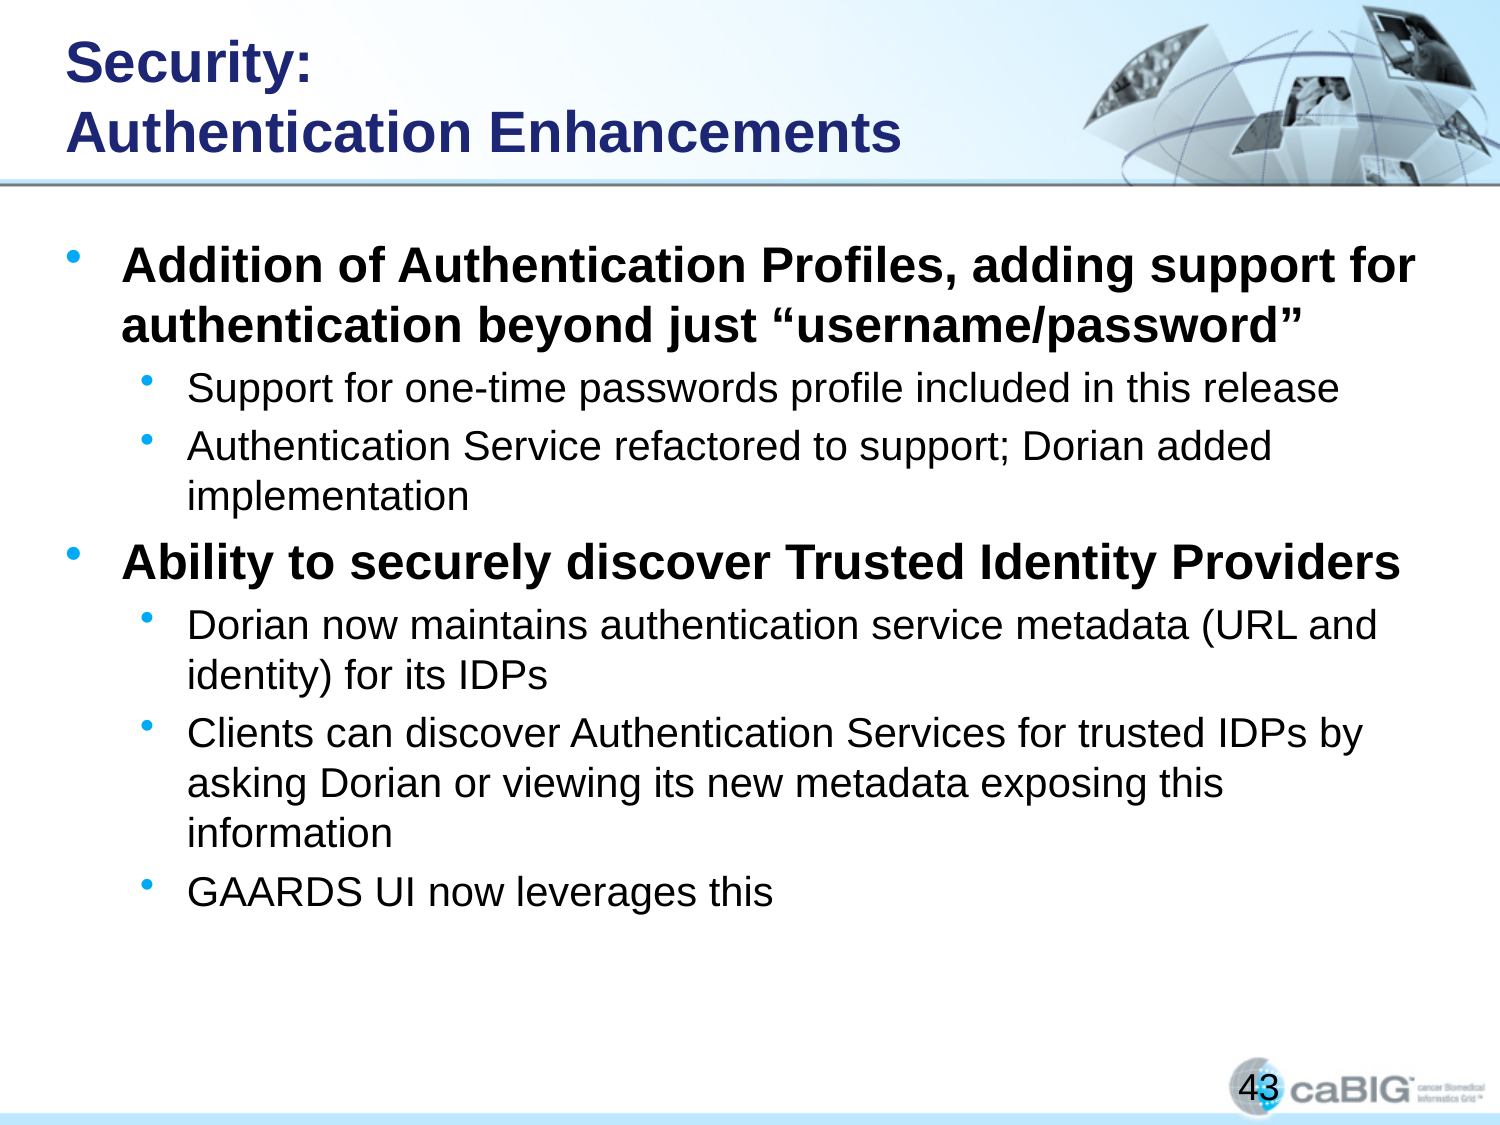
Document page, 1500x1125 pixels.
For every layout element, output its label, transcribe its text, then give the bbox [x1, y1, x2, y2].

picture [0, 0, 1500, 1125]
list Addition of Authentication Profiles, adding support for authentication beyond just “username/password” Support for one-time passwords profile included in this release Authentication Service refactored to support; Dorian added implementation Ability to securely discover Trusted Identity Providers Dorian now maintains authentication service metadata (URL and identity) for its IDPs Clients can discover Authentication Services for trusted IDPs by asking Dorian or viewing its new metadata exposing this information GAARDS UI now leverages this [49, 224, 1438, 1038]
title Security: Authentication Enhancements [49, 0, 1176, 188]
